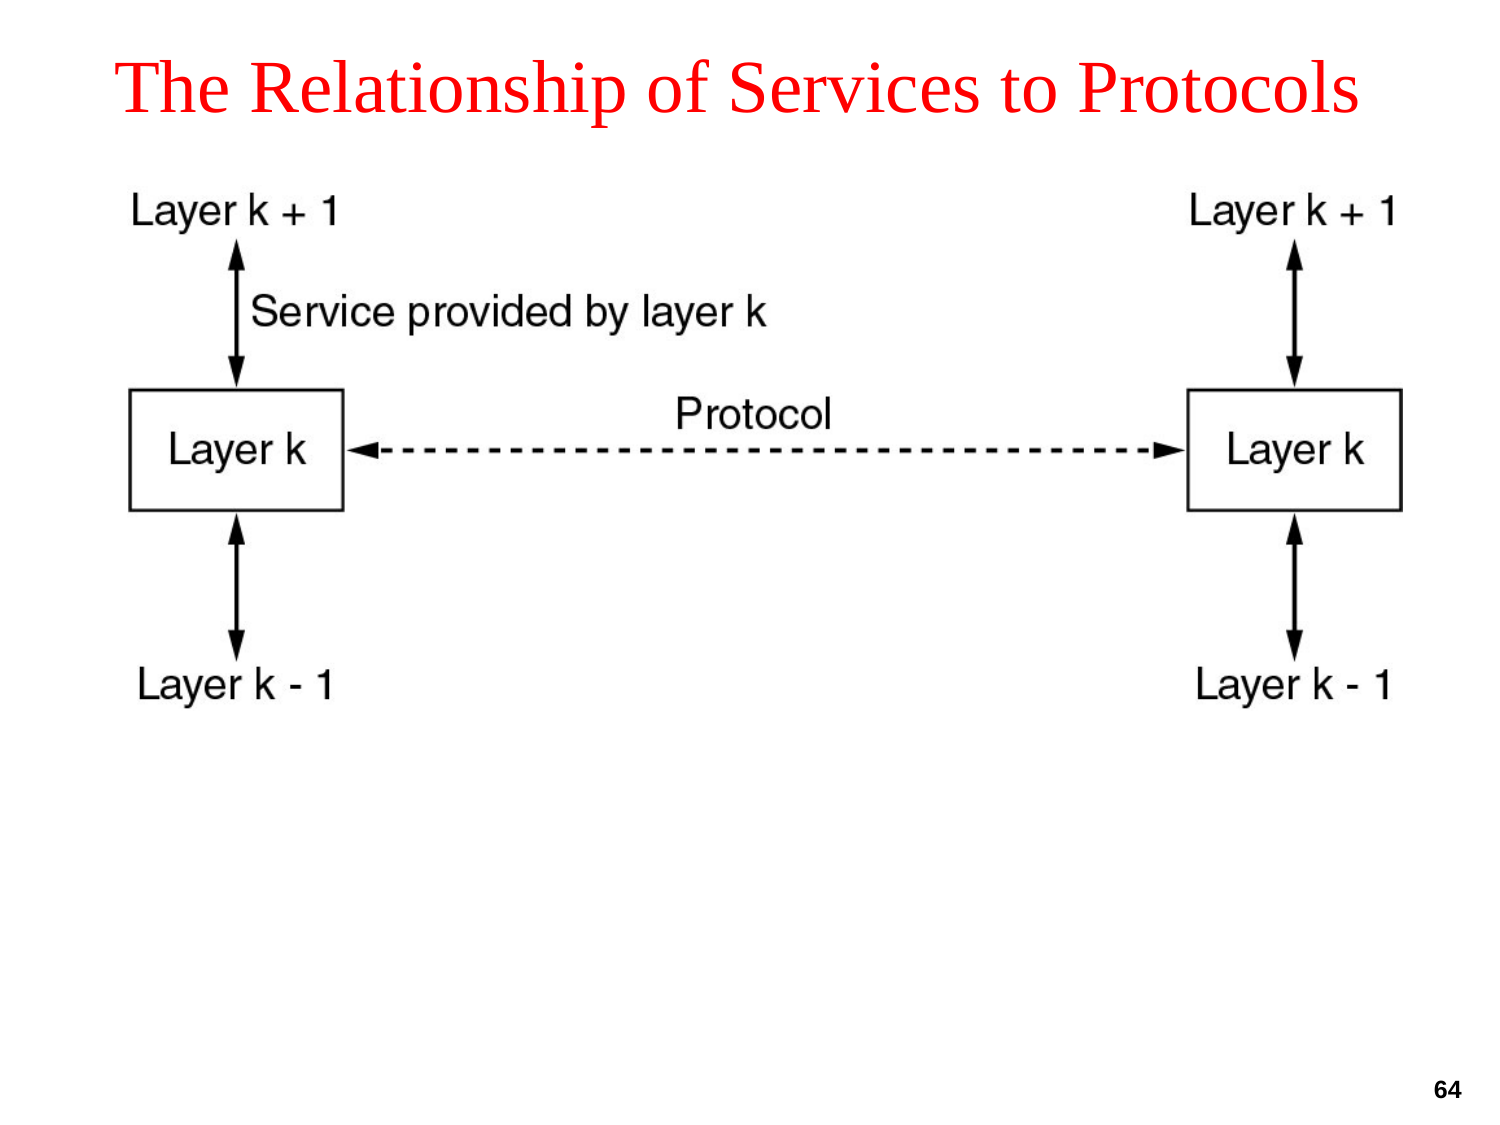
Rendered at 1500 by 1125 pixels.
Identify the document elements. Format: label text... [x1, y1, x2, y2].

picture [127, 185, 1404, 712]
title The Relationship of Services to Protocols [25, 25, 1469, 141]
